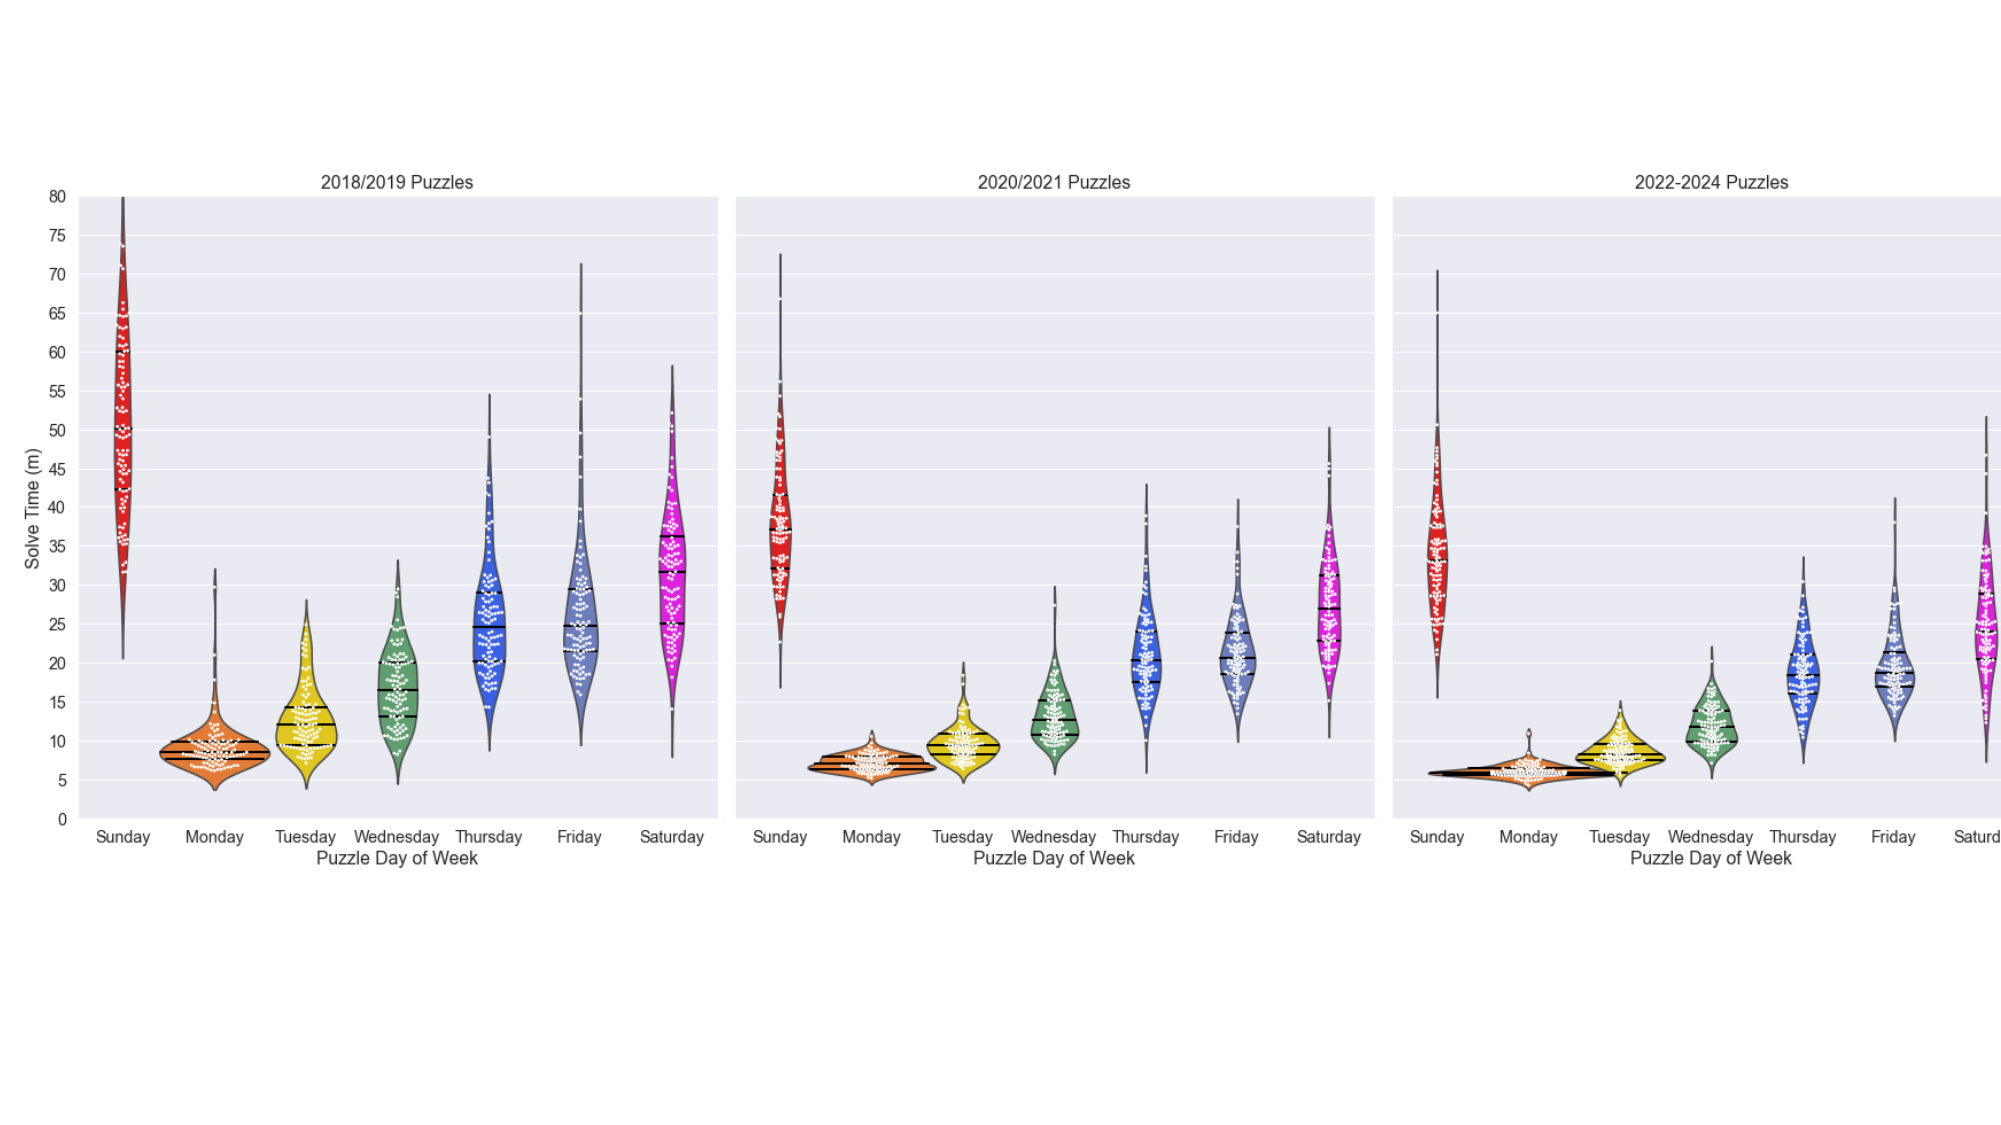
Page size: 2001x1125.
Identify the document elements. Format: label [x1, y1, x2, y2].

picture [18, 167, 2001, 876]
